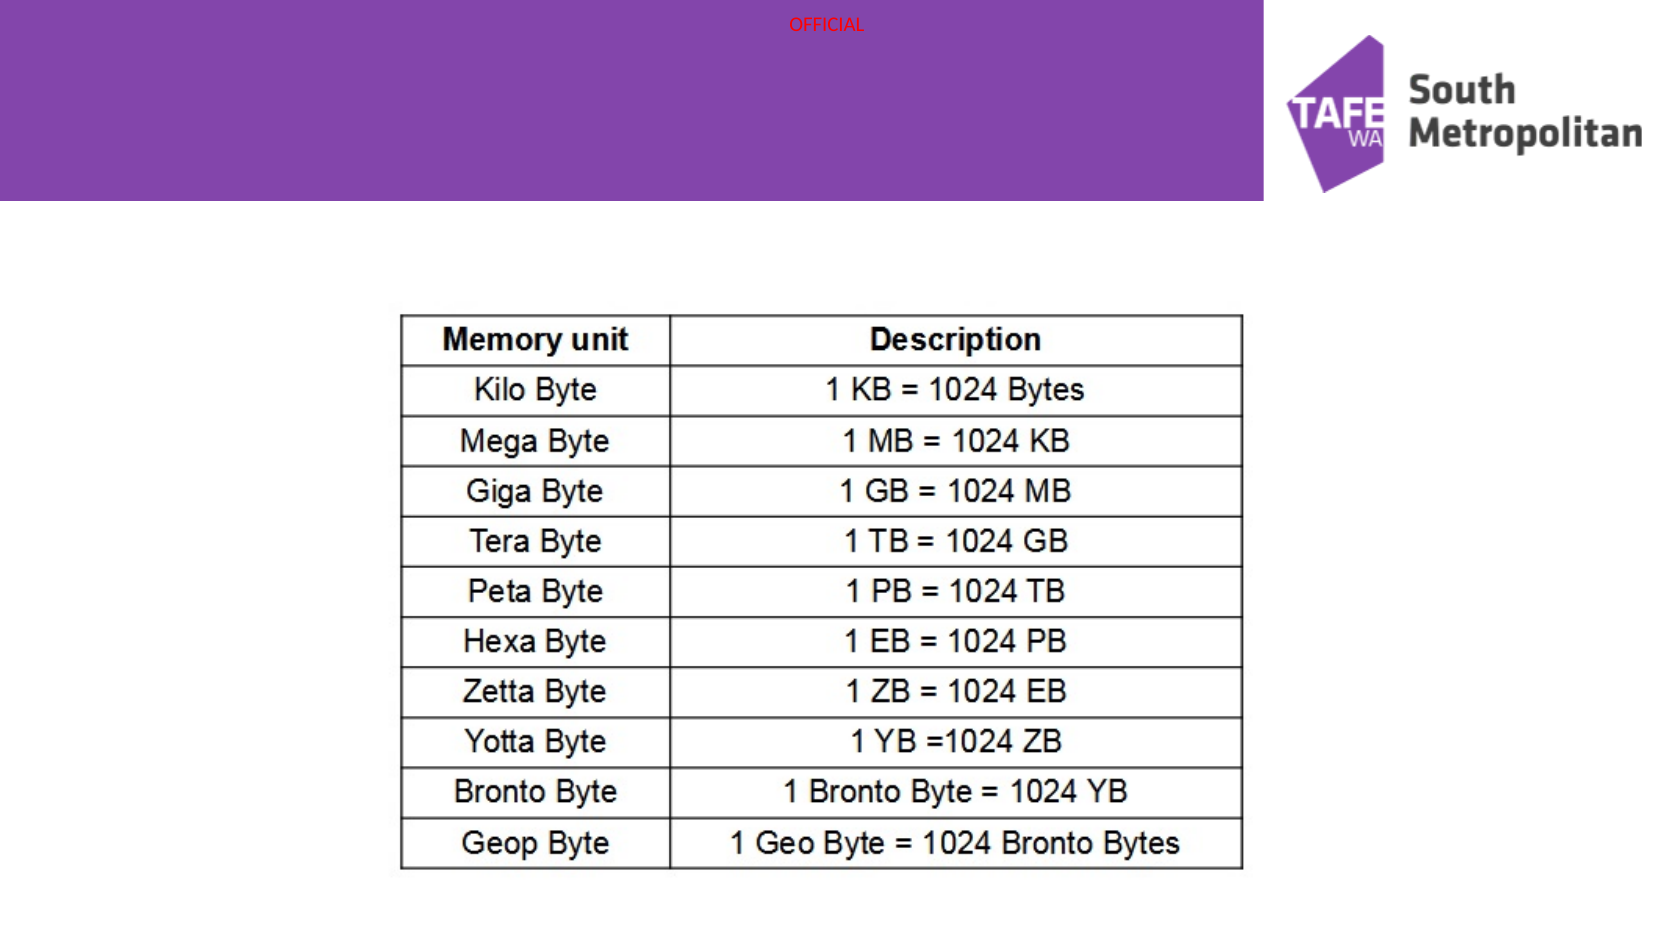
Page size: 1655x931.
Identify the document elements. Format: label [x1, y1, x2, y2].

picture [1275, 35, 1642, 193]
picture [376, 277, 1278, 899]
